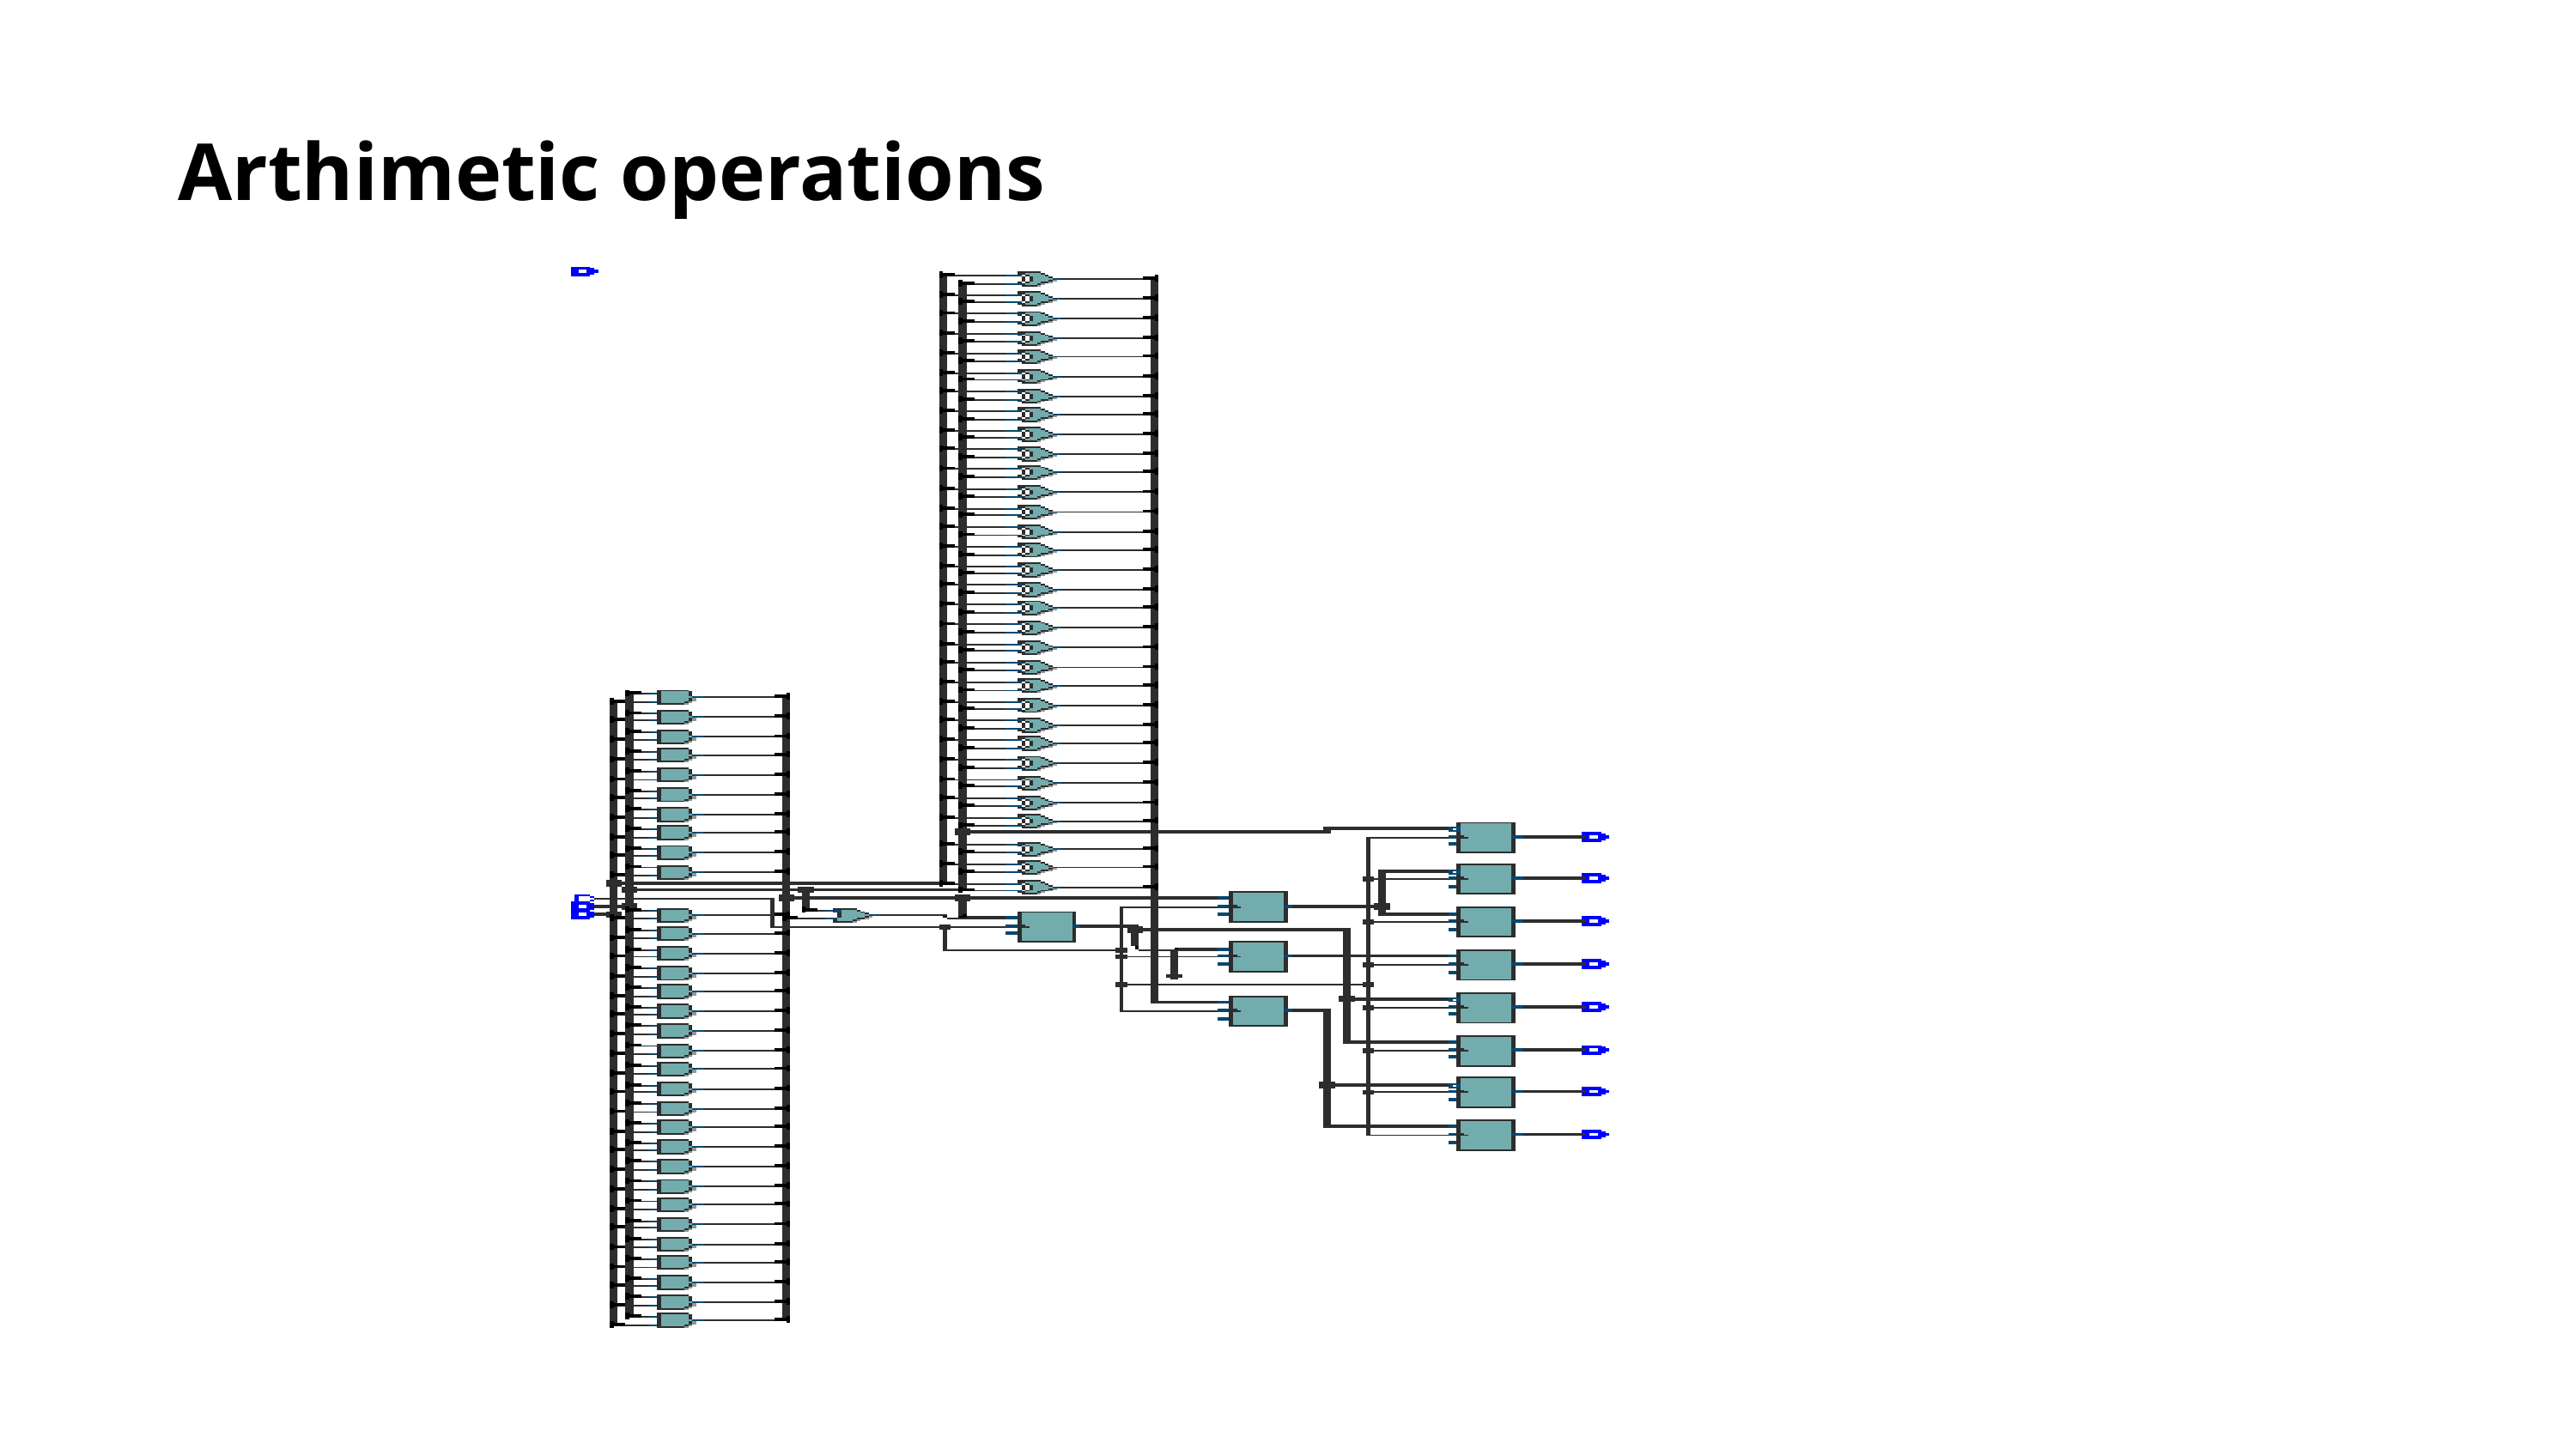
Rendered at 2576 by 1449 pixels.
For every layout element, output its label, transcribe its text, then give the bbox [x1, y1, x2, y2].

title Arthimetic operations [64, 70, 1159, 277]
picture [85, 223, 2437, 1379]
